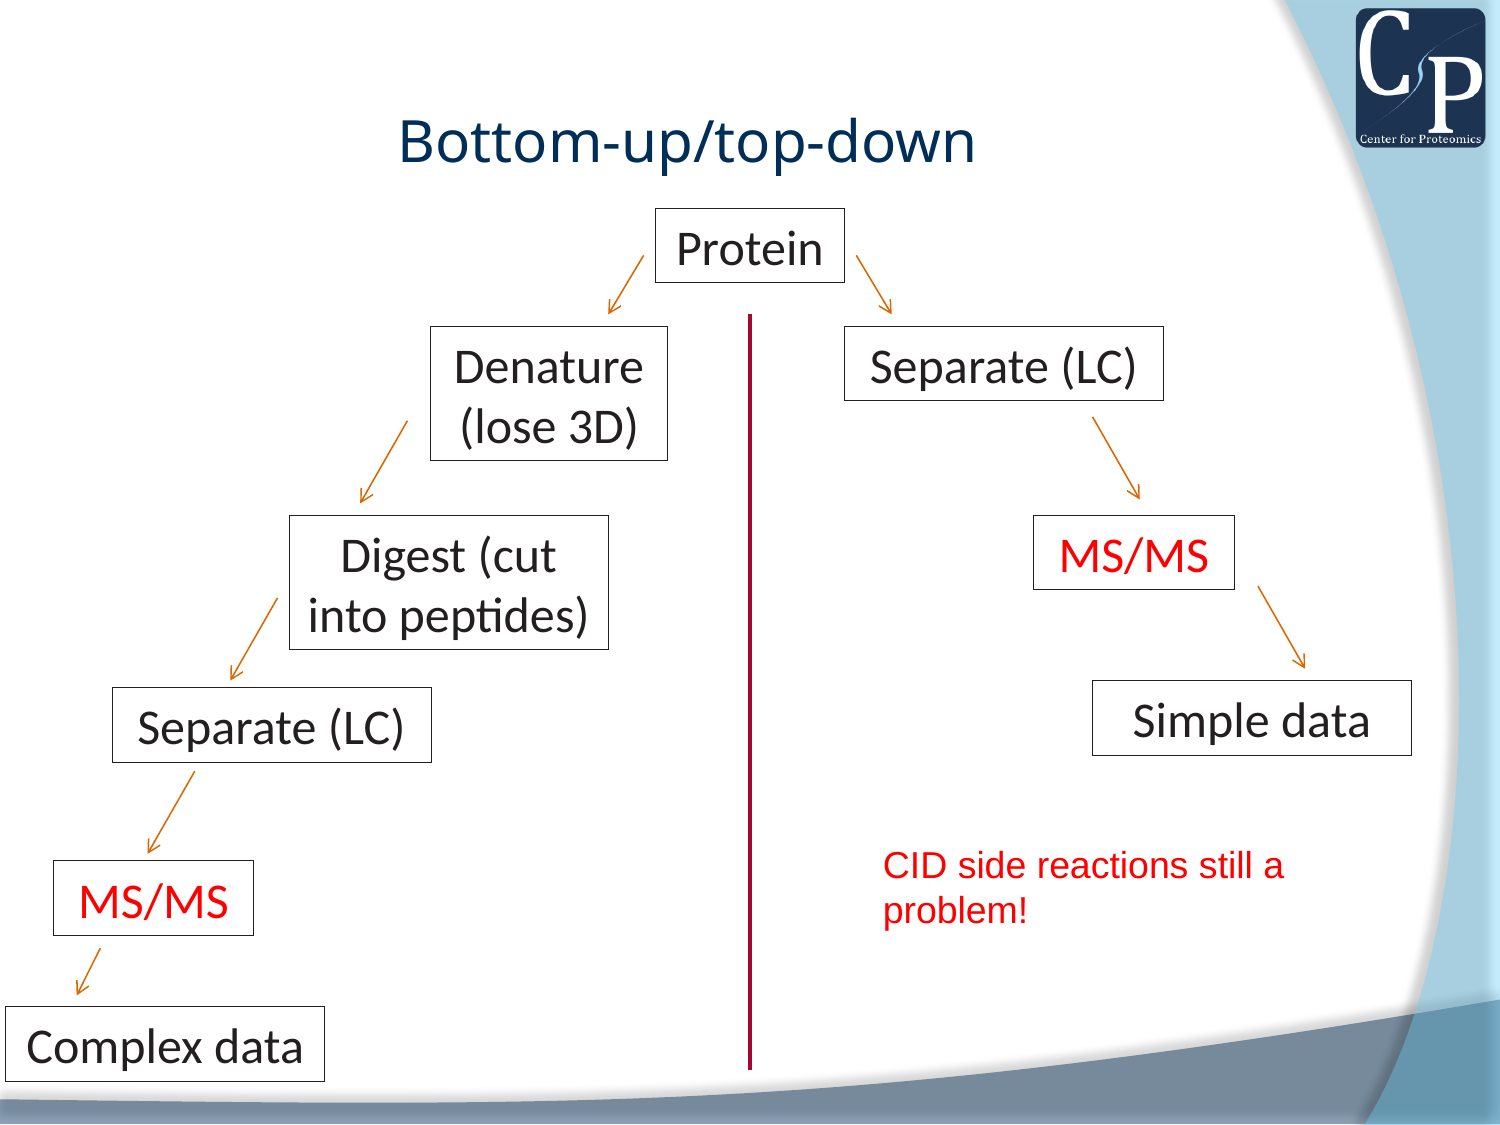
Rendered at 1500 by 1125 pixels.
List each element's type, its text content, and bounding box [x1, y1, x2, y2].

picture [1352, 7, 1488, 148]
title Bottom-up/top-down [75, 45, 1300, 233]
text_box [76, 947, 101, 996]
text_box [855, 255, 892, 315]
text_box CID side reactions still a problem! [868, 834, 1388, 939]
text_box Denature (lose 3D) [430, 326, 668, 461]
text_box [1257, 585, 1306, 669]
text_box Simple data [1092, 680, 1412, 756]
text_box Separate (LC) [844, 326, 1164, 401]
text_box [229, 597, 278, 681]
text_box Protein [655, 208, 845, 283]
text_box Separate (LC) [112, 687, 432, 763]
text_box MS/MS [1033, 515, 1235, 590]
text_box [359, 420, 408, 504]
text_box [1092, 416, 1140, 500]
text_box MS/MS [53, 860, 254, 936]
text_box Digest (cut into peptides) [289, 515, 609, 650]
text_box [147, 770, 195, 855]
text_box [607, 255, 644, 315]
text_box Complex data [5, 1006, 325, 1082]
